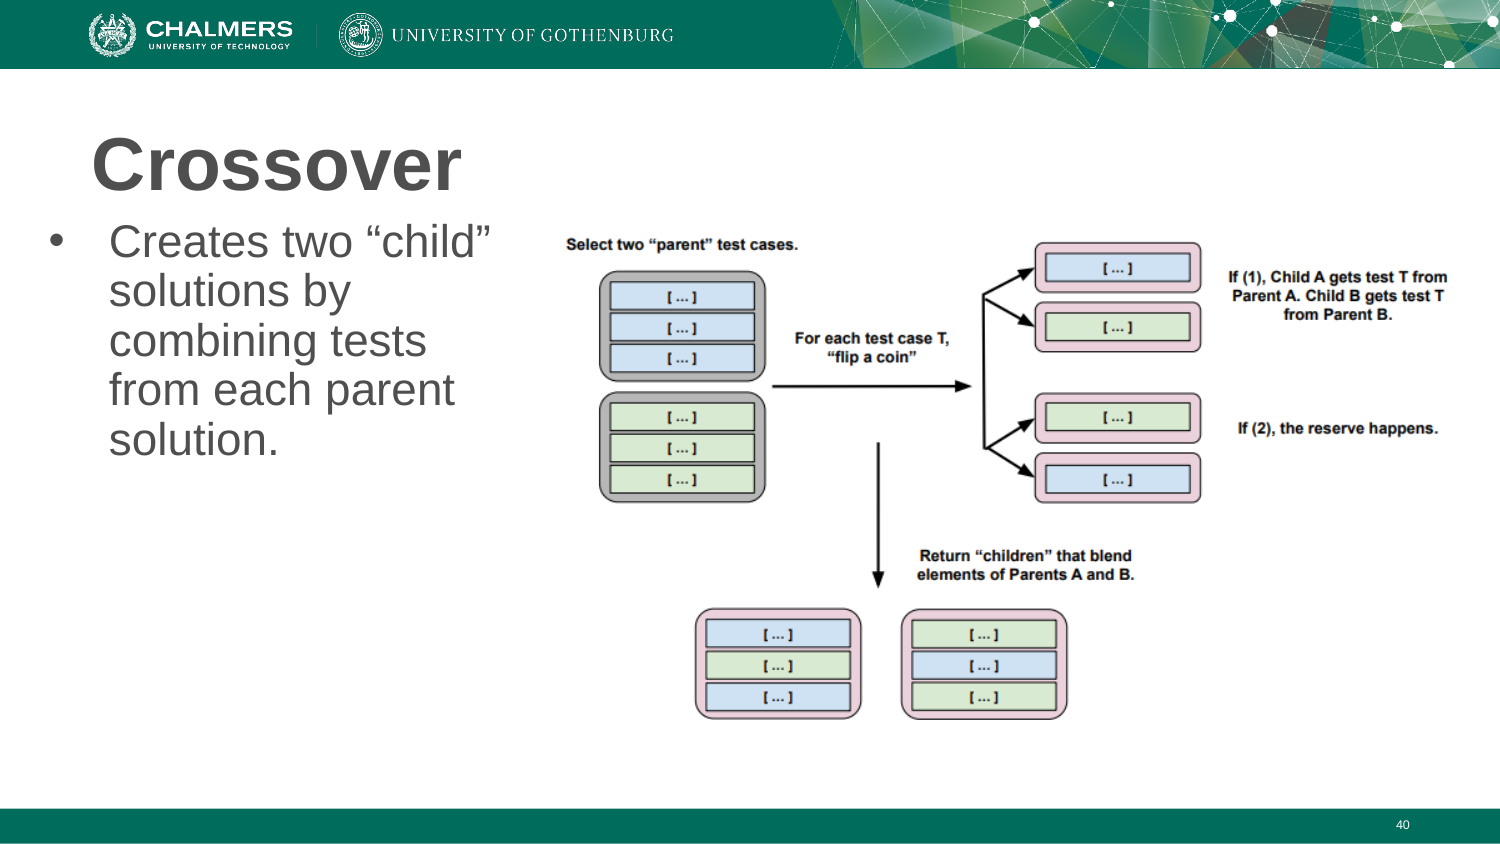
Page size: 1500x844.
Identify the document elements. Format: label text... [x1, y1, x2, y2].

list Creates two “child” solutions by combining tests from each parent solution. [18, 210, 1425, 782]
slide_number ‹#› [1074, 809, 1425, 844]
picture [759, 0, 1500, 68]
picture [64, 0, 696, 85]
title Crossover [76, 100, 1425, 210]
picture [547, 210, 1477, 730]
